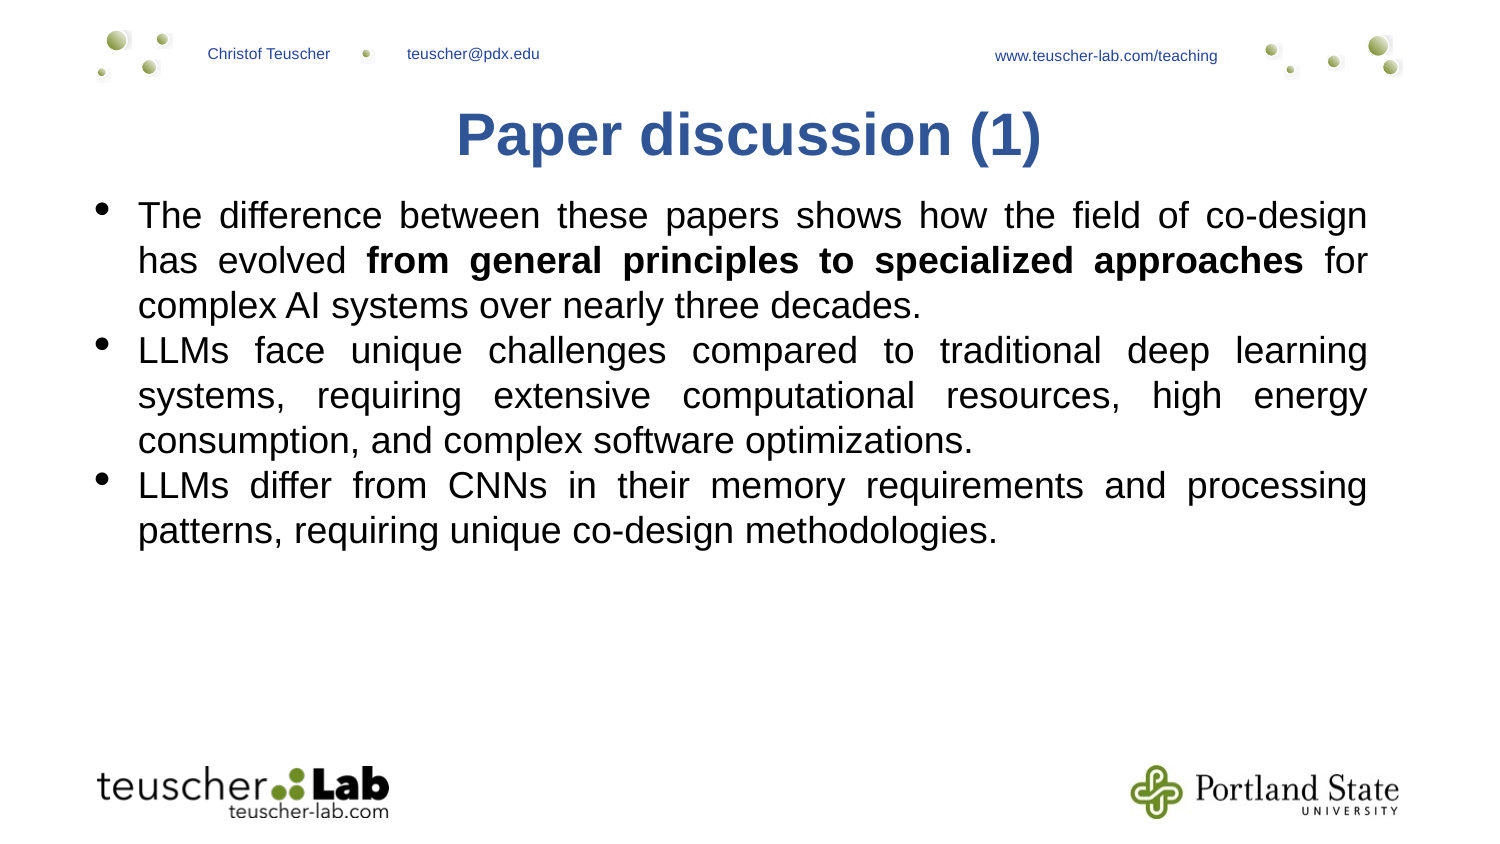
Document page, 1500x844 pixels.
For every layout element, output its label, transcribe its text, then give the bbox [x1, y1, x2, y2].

picture [97, 766, 389, 818]
picture [1130, 765, 1399, 819]
text_box The difference between these papers shows how the field of co-design has evolved from general principles to specialized approaches for complex AI systems over nearly three decades. LLMs face unique challenges compared to traditional deep learning systems, requiring extensive computational resources, high energy consumption, and complex software optimizations. LLMs differ from CNNs in their memory requirements and processing patterns, requiring unique co-design methodologies. [81, 183, 1383, 559]
text_box Paper discussion (1) [0, 98, 1500, 175]
